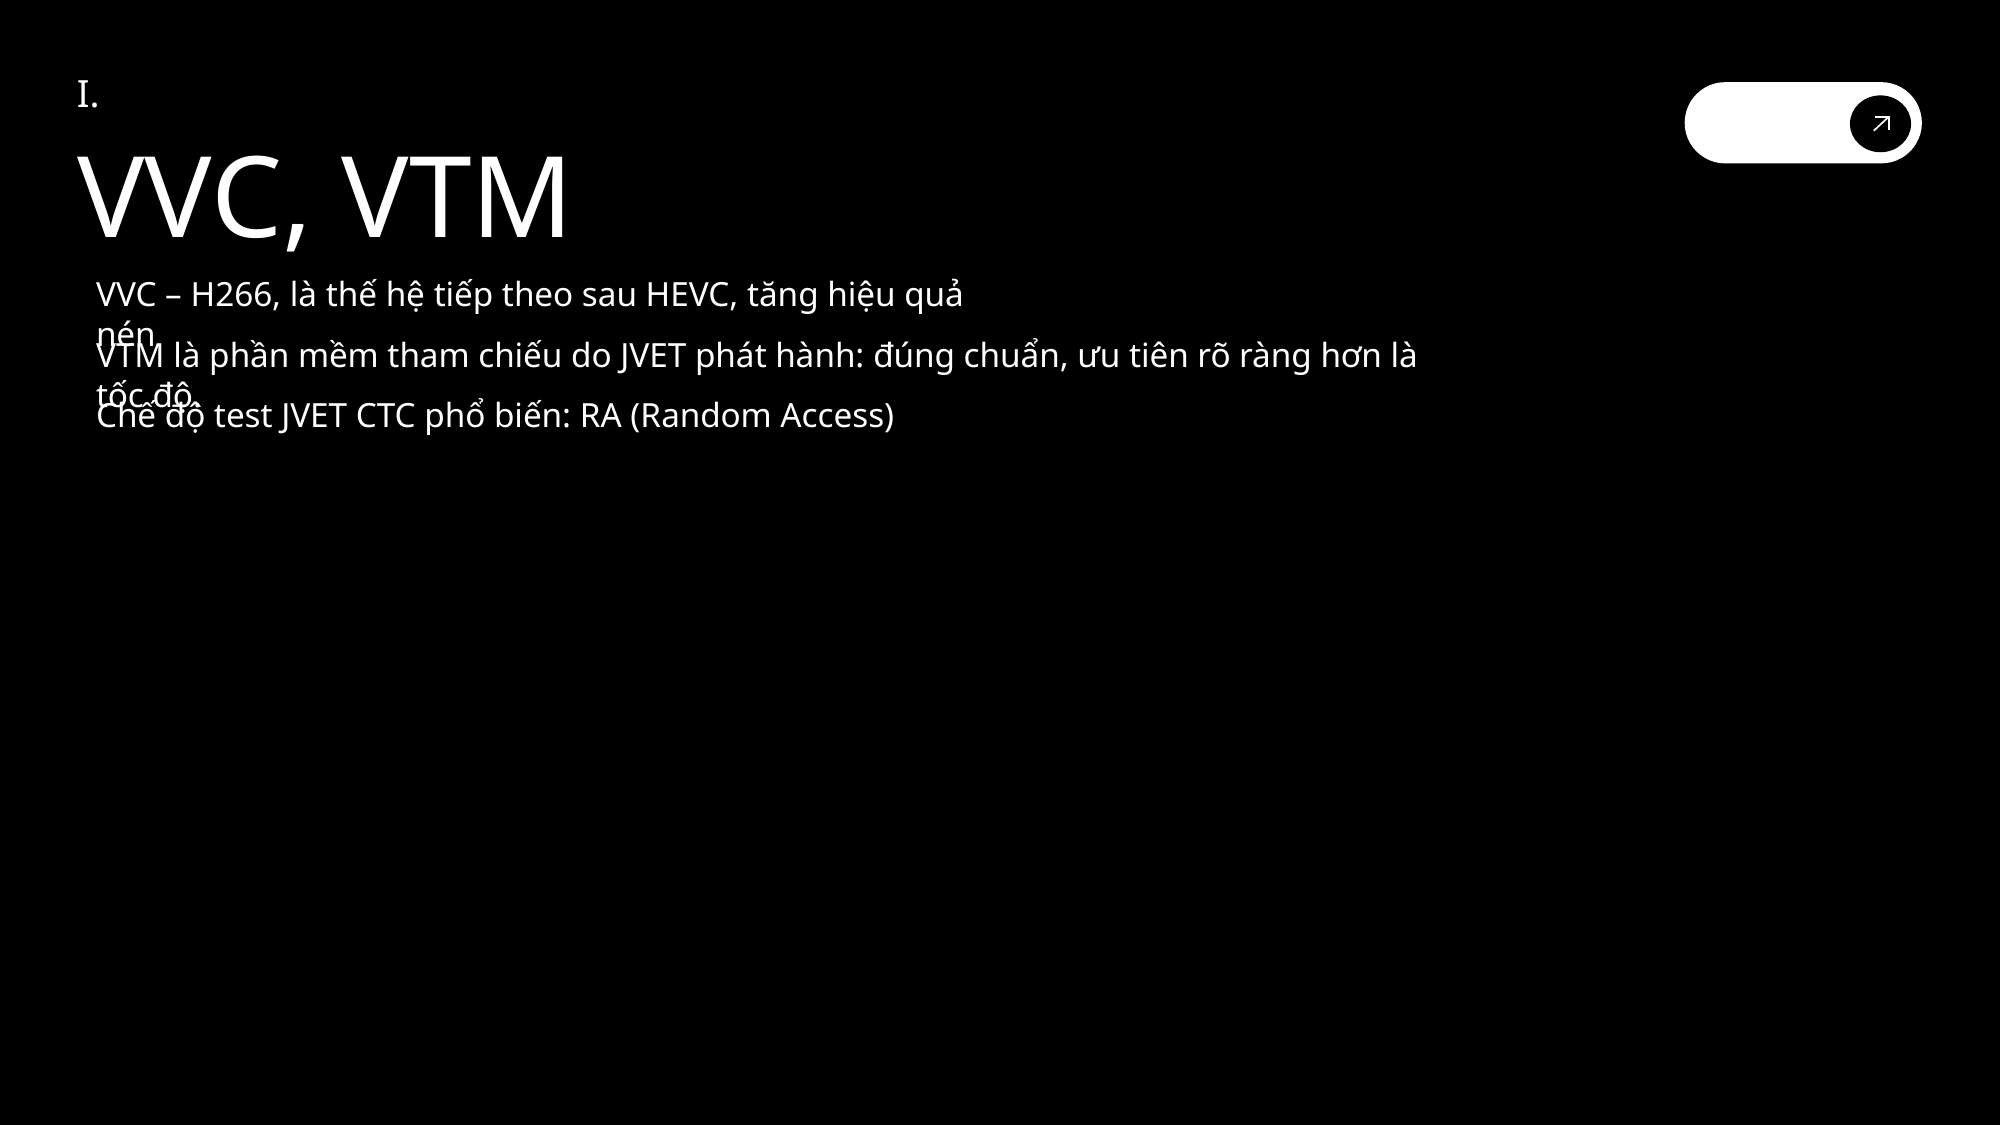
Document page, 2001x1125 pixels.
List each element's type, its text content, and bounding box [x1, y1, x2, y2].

text_box VVC – H266, là thế hệ tiếp theo sau HEVC, tăng hiệu quả nén [81, 265, 1014, 326]
text_box I. [62, 62, 344, 122]
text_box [1684, 82, 1922, 164]
text_box VVC, VTM [62, 117, 1410, 268]
text_box Chế độ test JVET CTC phổ biến: RA (Random Access) [81, 386, 1438, 442]
text_box VTM là phần mềm tham chiếu do JVET phát hành: đúng chuẩn, ưu tiên rõ ràng hơn là tốc độ. [81, 326, 1438, 386]
